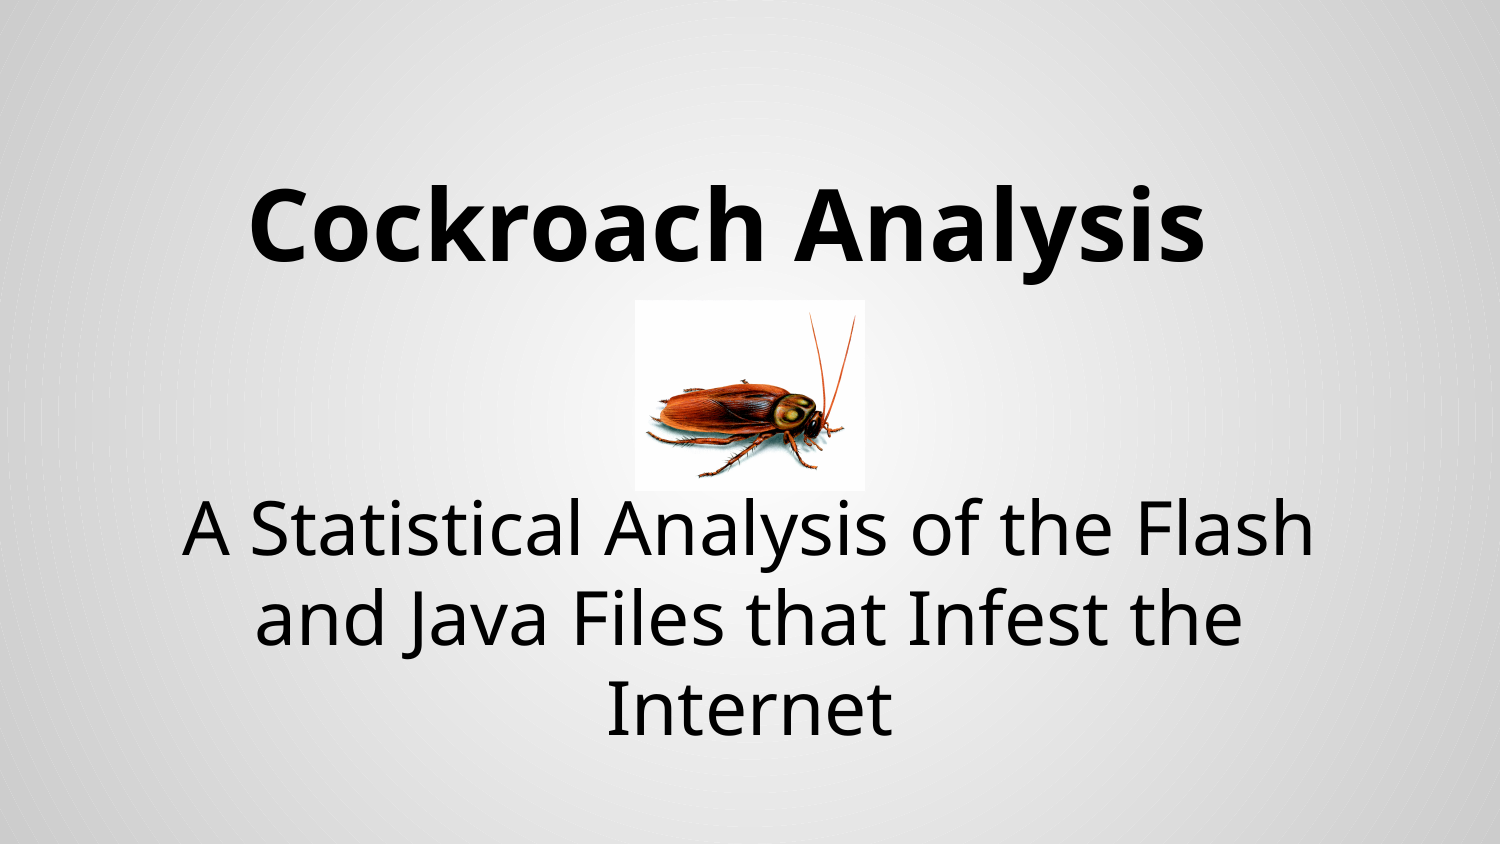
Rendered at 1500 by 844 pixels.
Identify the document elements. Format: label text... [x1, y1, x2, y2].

picture [635, 300, 865, 491]
title Cockroach Analysis [89, 126, 1365, 317]
subtitle A Statistical Analysis of the Flash and Java Files that Infest the Internet [112, 465, 1388, 767]
